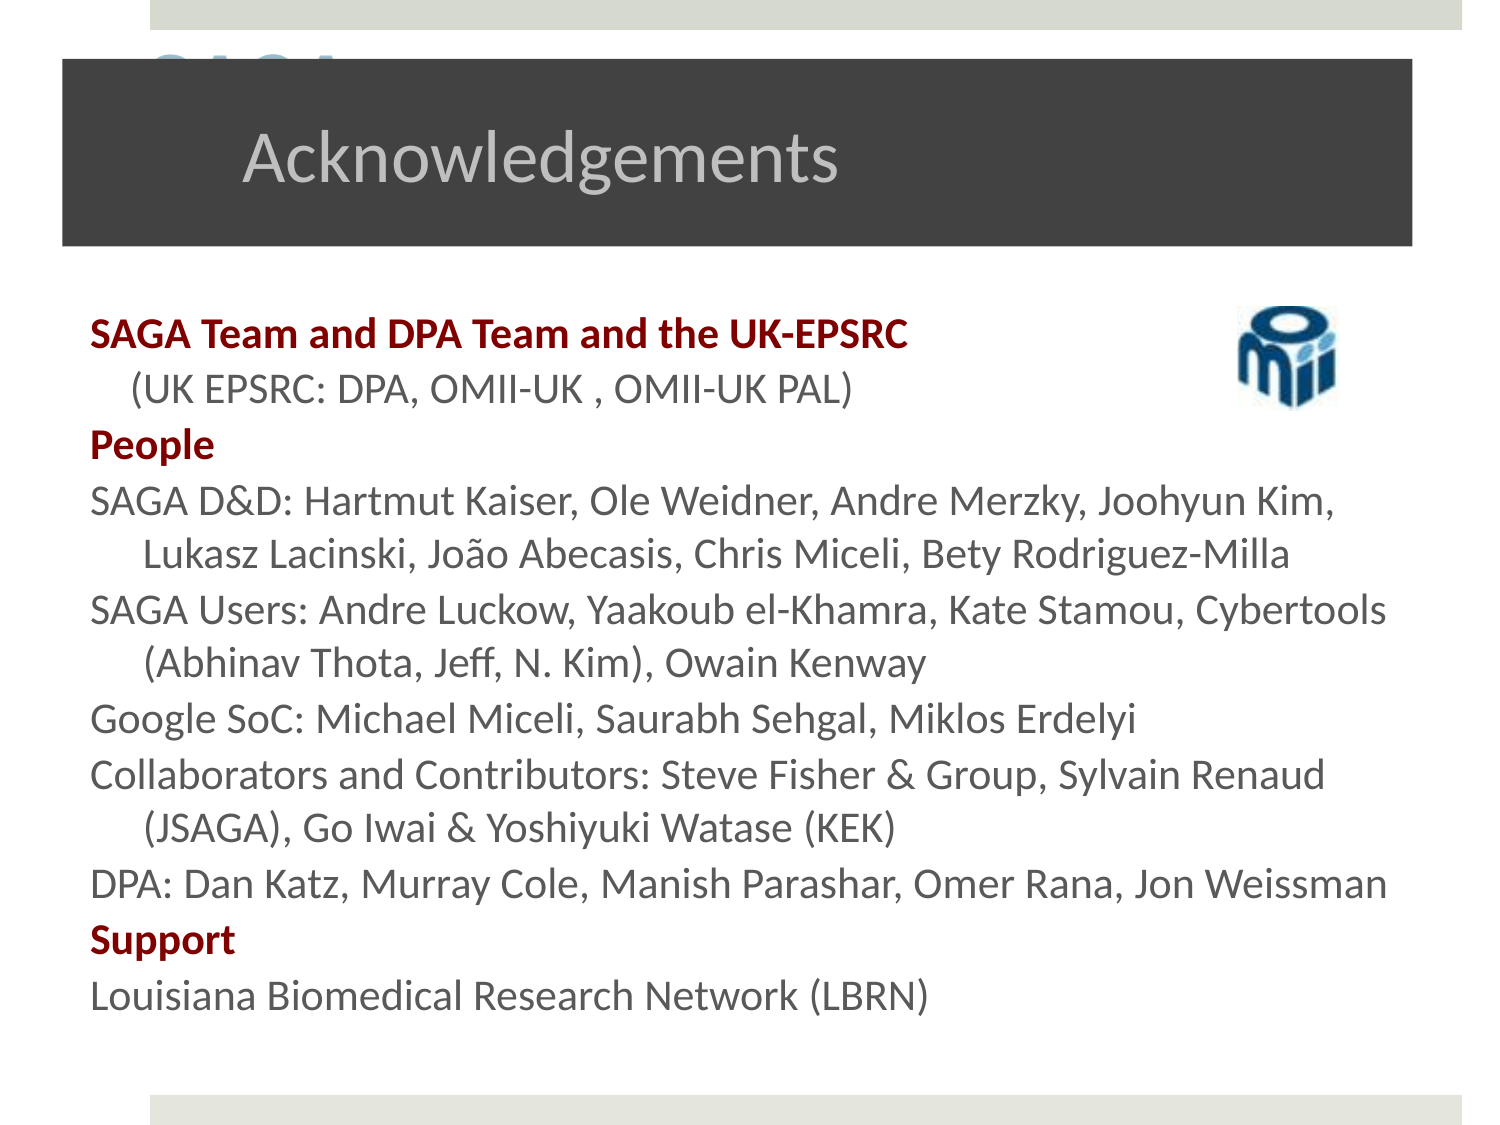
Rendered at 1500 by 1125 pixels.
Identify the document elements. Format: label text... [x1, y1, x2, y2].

title Acknowledgements [62, 58, 1413, 247]
picture [148, 54, 523, 58]
picture [1236, 306, 1340, 412]
list SAGA Team and DPA Team and the UK-EPSRC (UK EPSRC: DPA, OMII-UK , OMII-UK PAL) People SAGA D&D: Hartmut Kaiser, Ole Weidner, Andre Merzky, Joohyun Kim, Lukasz Lacinski, João Abecasis, Chris Miceli, Bety Rodriguez-Milla SAGA Users: Andre Luckow, Yaakoub el-Khamra, Kate Stamou, Cybertools (Abhinav Thota, Jeff, N. Kim), Owain Kenway Google SoC: Michael Miceli, Saurabh Sehgal, Miklos Erdelyi Collaborators and Contributors: Steve Fisher & Group, Sylvain Renaud (JSAGA), Go Iwai & Yoshiyuki Watase (KEK) DPA: Dan Katz, Murray Cole, Manish Parashar, Omer Rana, Jon Weissman Support Louisiana Biomedical Research Network (LBRN) [75, 296, 1425, 1077]
